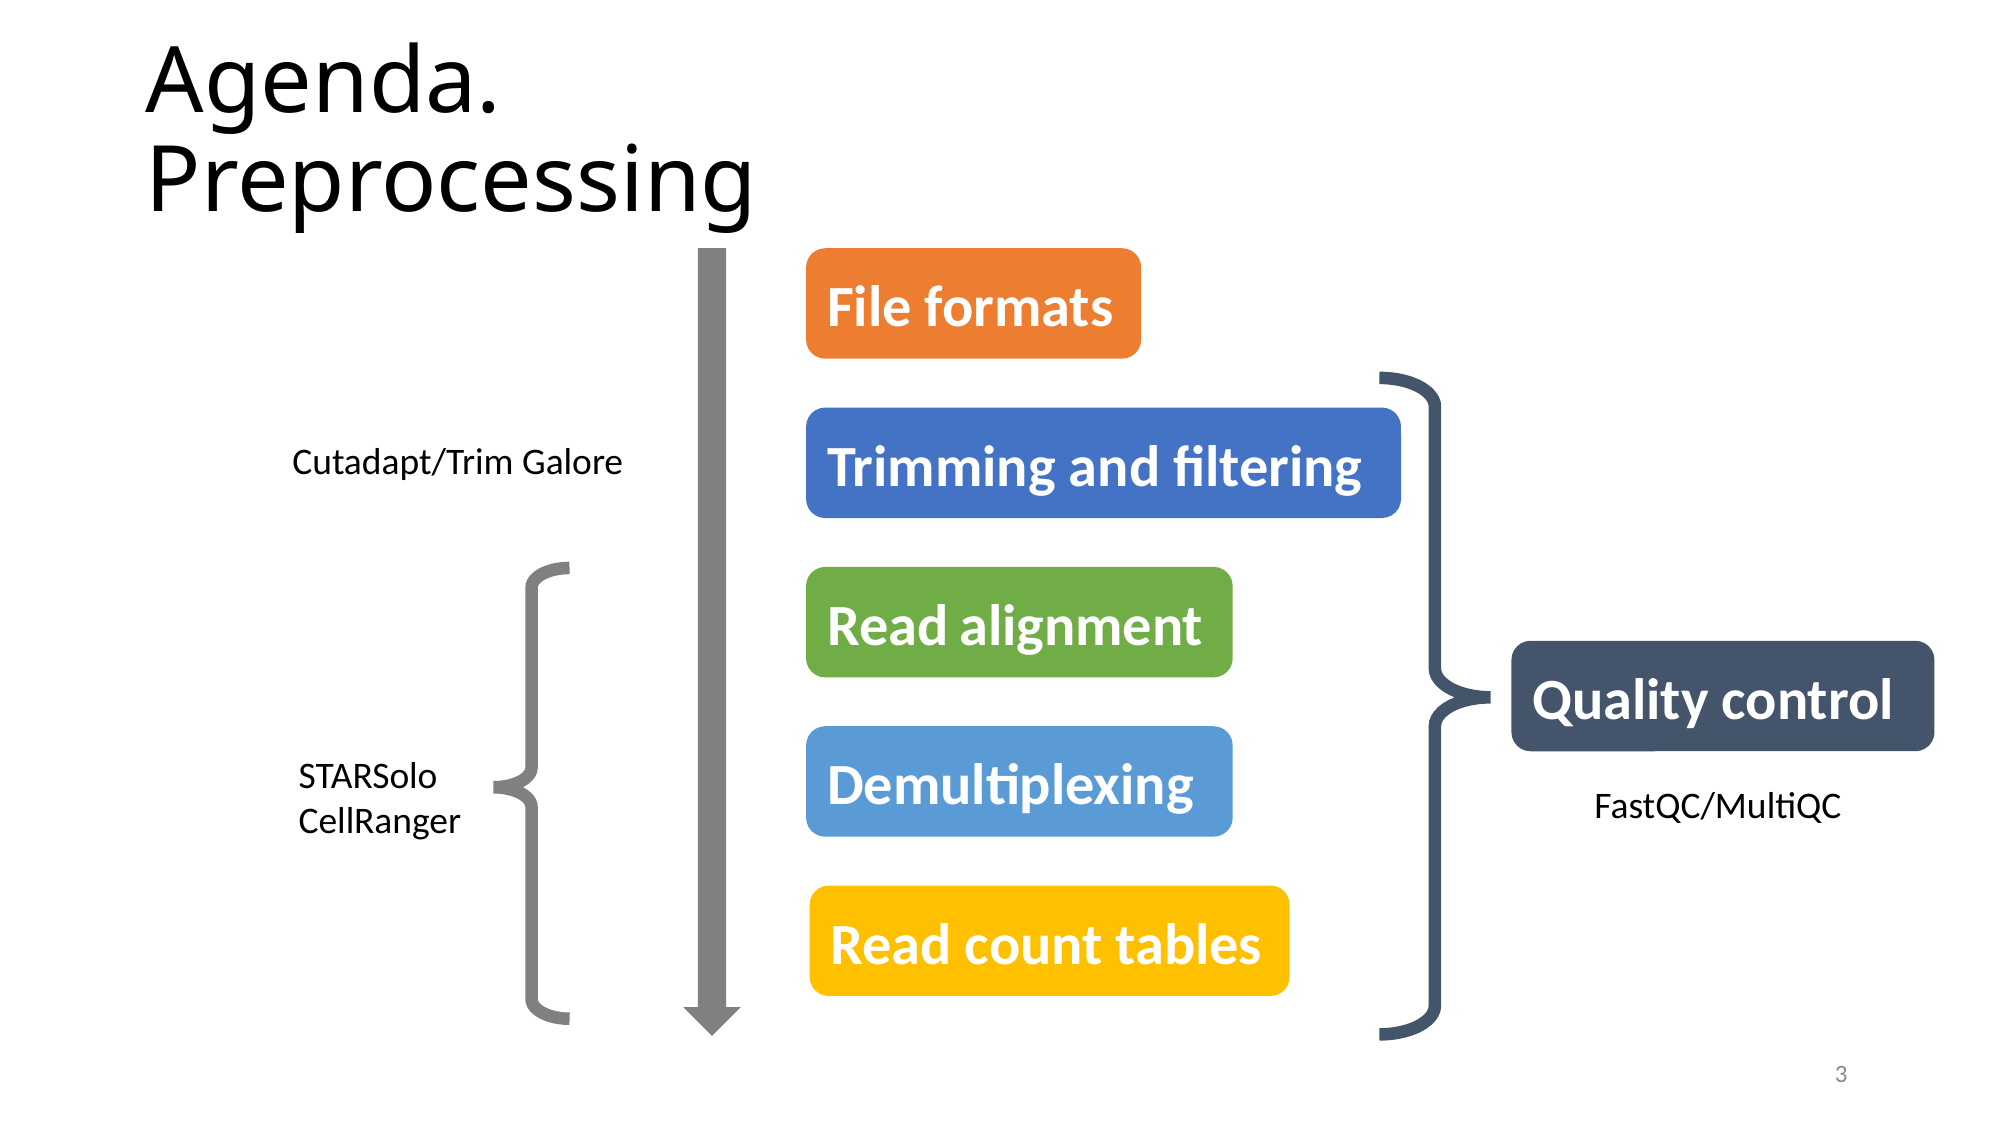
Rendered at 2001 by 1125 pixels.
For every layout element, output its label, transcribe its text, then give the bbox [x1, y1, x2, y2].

text_box Demultiplexing [806, 726, 1233, 837]
text_box Trimming and filtering [806, 407, 1379, 519]
text_box Quality control [1511, 640, 1935, 752]
text_box [493, 566, 570, 1020]
text_box [683, 248, 741, 1036]
text_box Read count tables [809, 885, 1290, 996]
text_box File formats [806, 248, 1142, 359]
slide_number 3 [1412, 1042, 1863, 1103]
text_box Read alignment [806, 566, 1233, 678]
text_box Cutadapt/Trim Galore [277, 429, 639, 489]
text_box STARSolo CellRanger [283, 744, 477, 849]
text_box FastQC/MultiQC [1579, 773, 1857, 834]
title Agenda. Preprocessing [130, 23, 1104, 241]
text_box [1379, 376, 1491, 1036]
